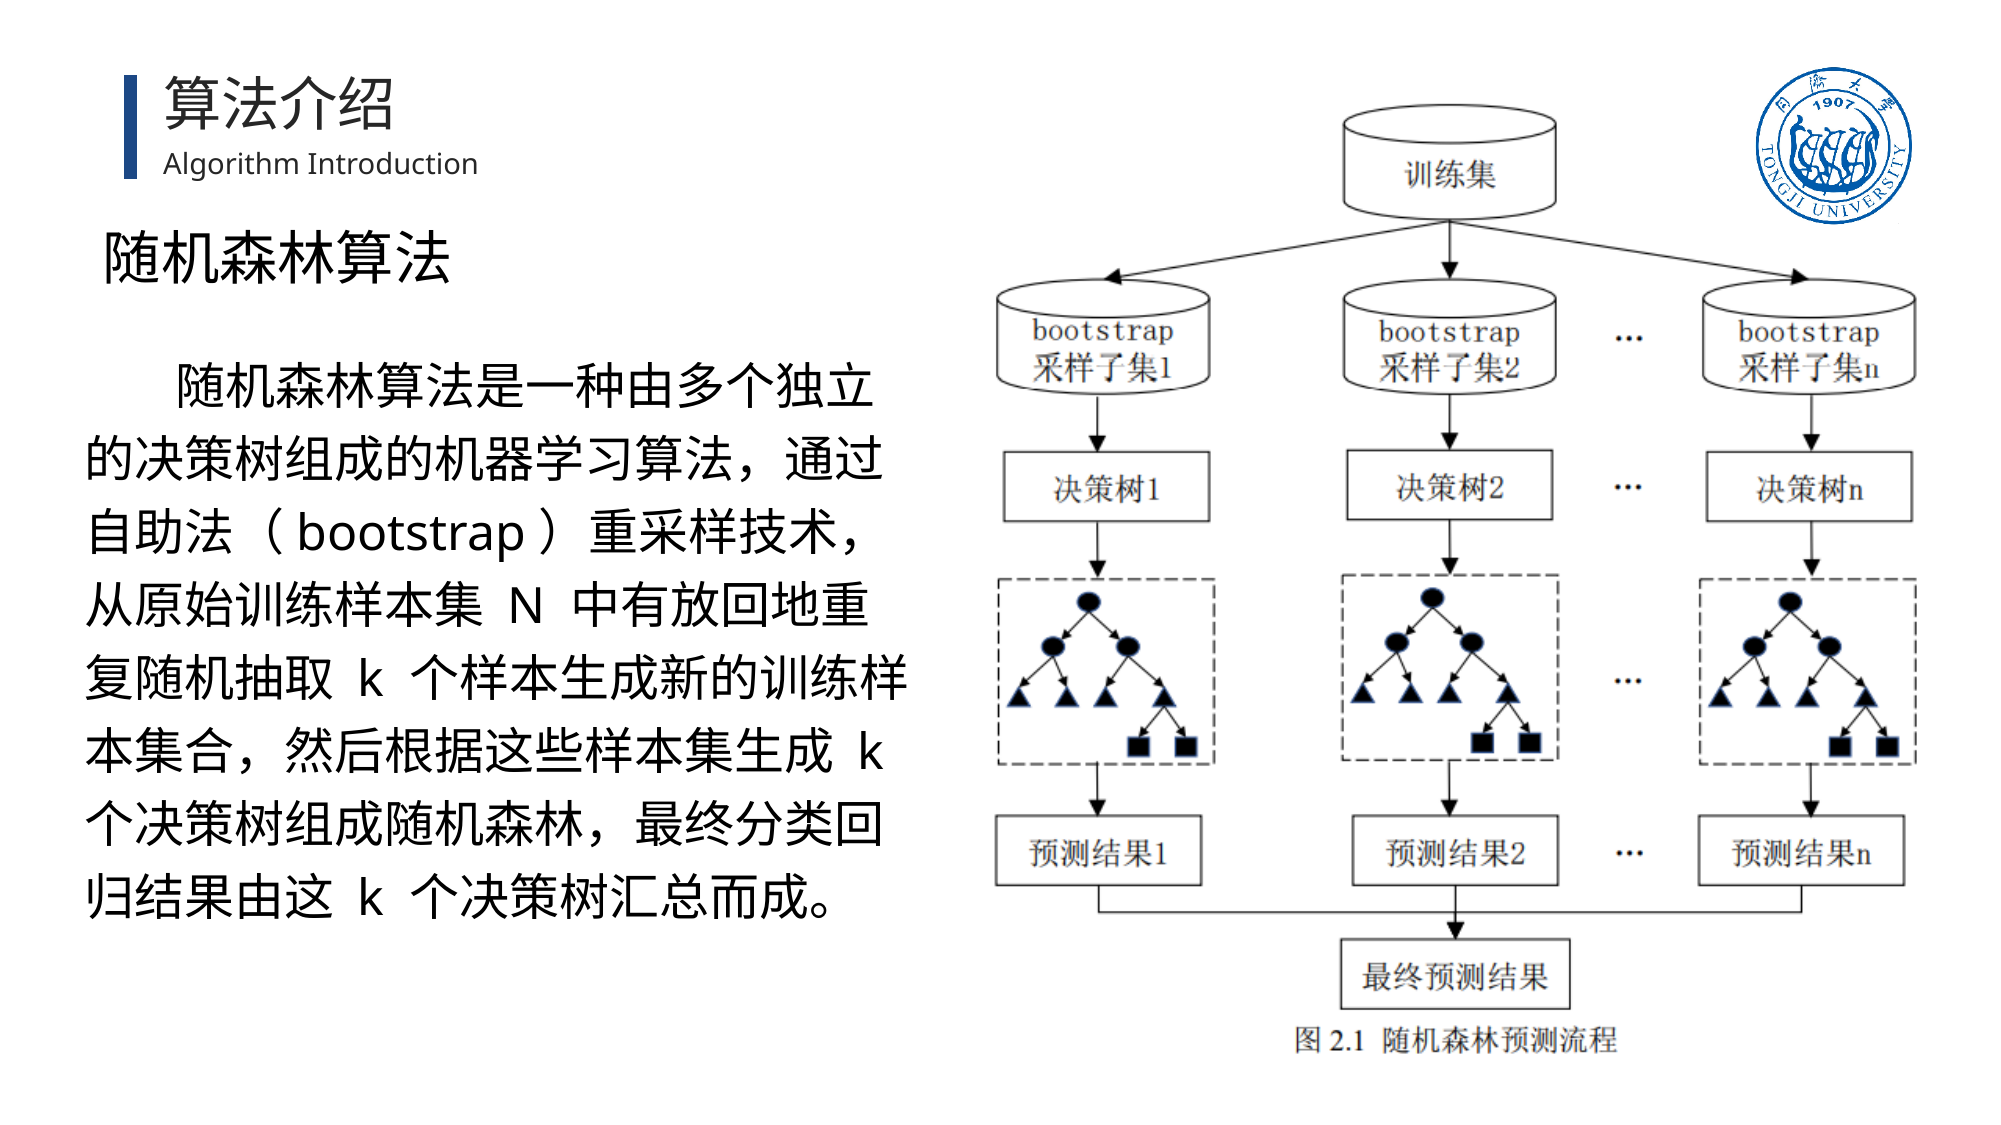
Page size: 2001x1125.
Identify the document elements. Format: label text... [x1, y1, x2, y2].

text_box 算法介绍 [46, 60, 513, 145]
text_box 随机森林算法是一种由多个独立的决策树组成的机器学习算法，通过自助法（bootstrap）重采样技术，从原始训练样本集 N 中有放回地重复随机抽取 k 个样本生成新的训练样本集合，然后根据这些样本集生成 k 个决策树组成随机森林，最终分类回归结果由这 k 个决策树汇总而成。 [69, 334, 929, 933]
picture [984, 67, 1931, 1057]
text_box 随机森林算法 [88, 213, 984, 299]
text_box Algorithm Introduction [148, 137, 661, 188]
